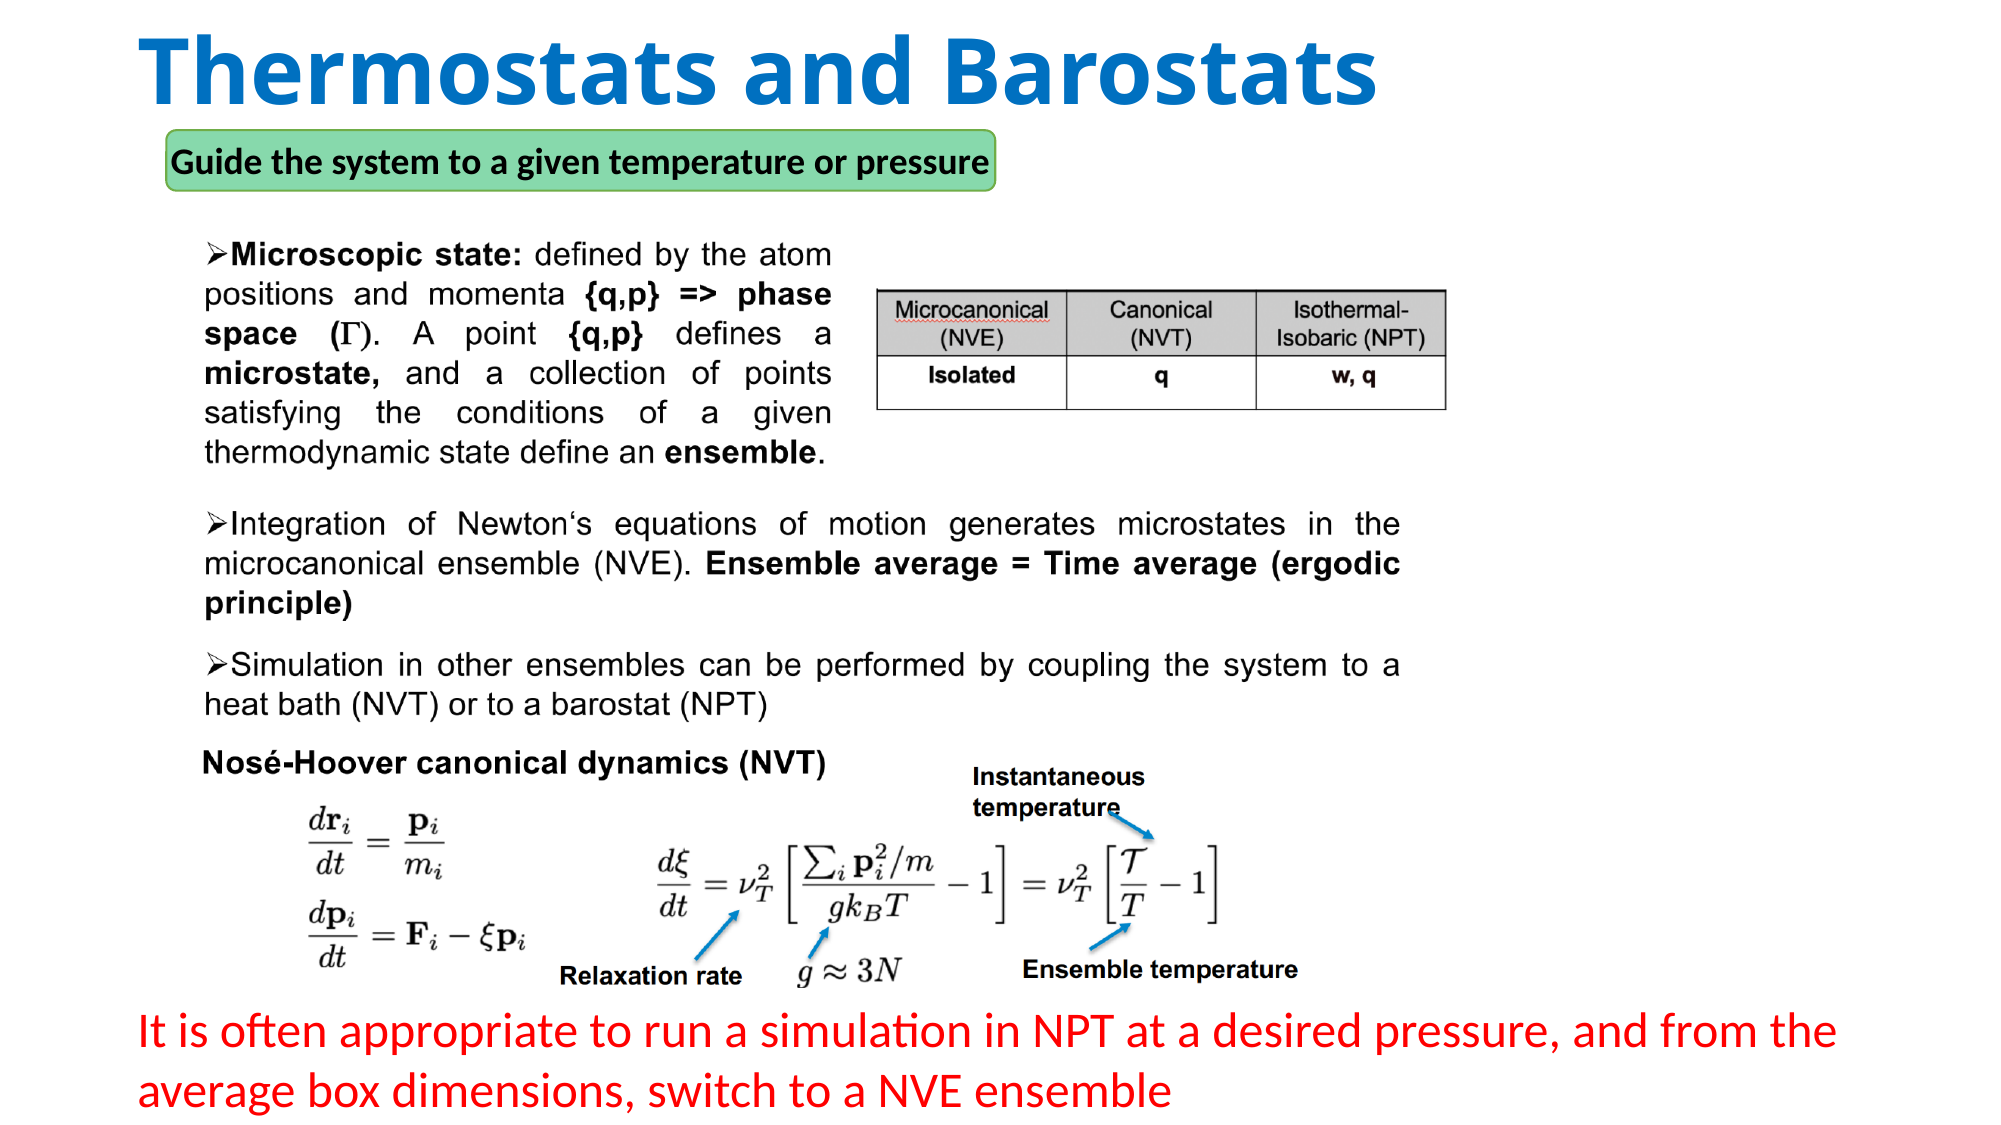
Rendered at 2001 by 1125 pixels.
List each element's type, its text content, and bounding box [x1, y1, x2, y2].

title Thermostats and Barostats [122, 0, 1848, 184]
text_box Guide the system to a given temperature or pressure [155, 130, 1006, 190]
text_box It is often appropriate to run a simulation in NPT at a desired pressure, and from the average box dimensions, switch to a NVE ensemble [122, 989, 1960, 1125]
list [175, 222, 1455, 990]
